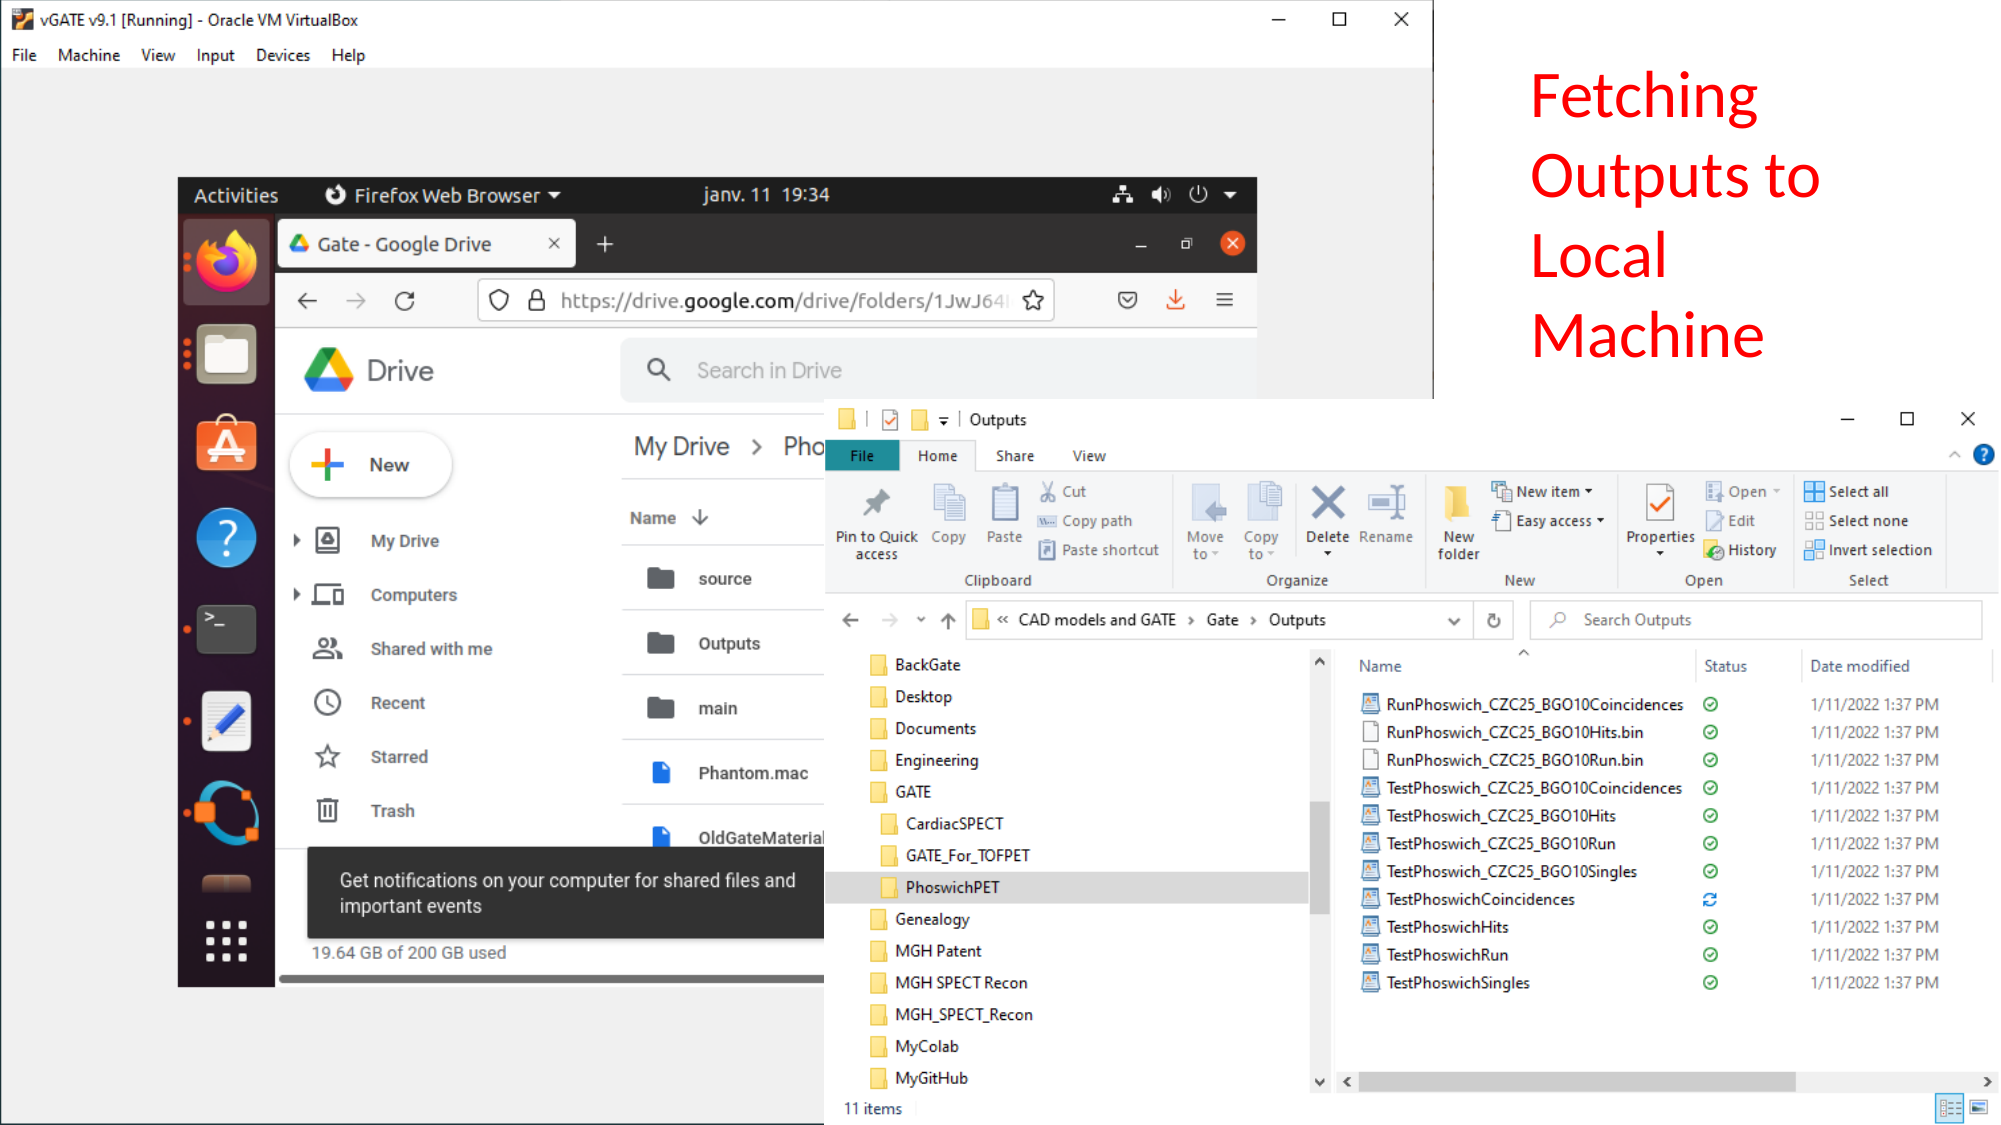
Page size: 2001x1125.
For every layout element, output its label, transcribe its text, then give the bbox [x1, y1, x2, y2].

picture [0, 0, 2000, 1125]
text_box Fetching Outputs to Local Machine [1515, 43, 1919, 379]
